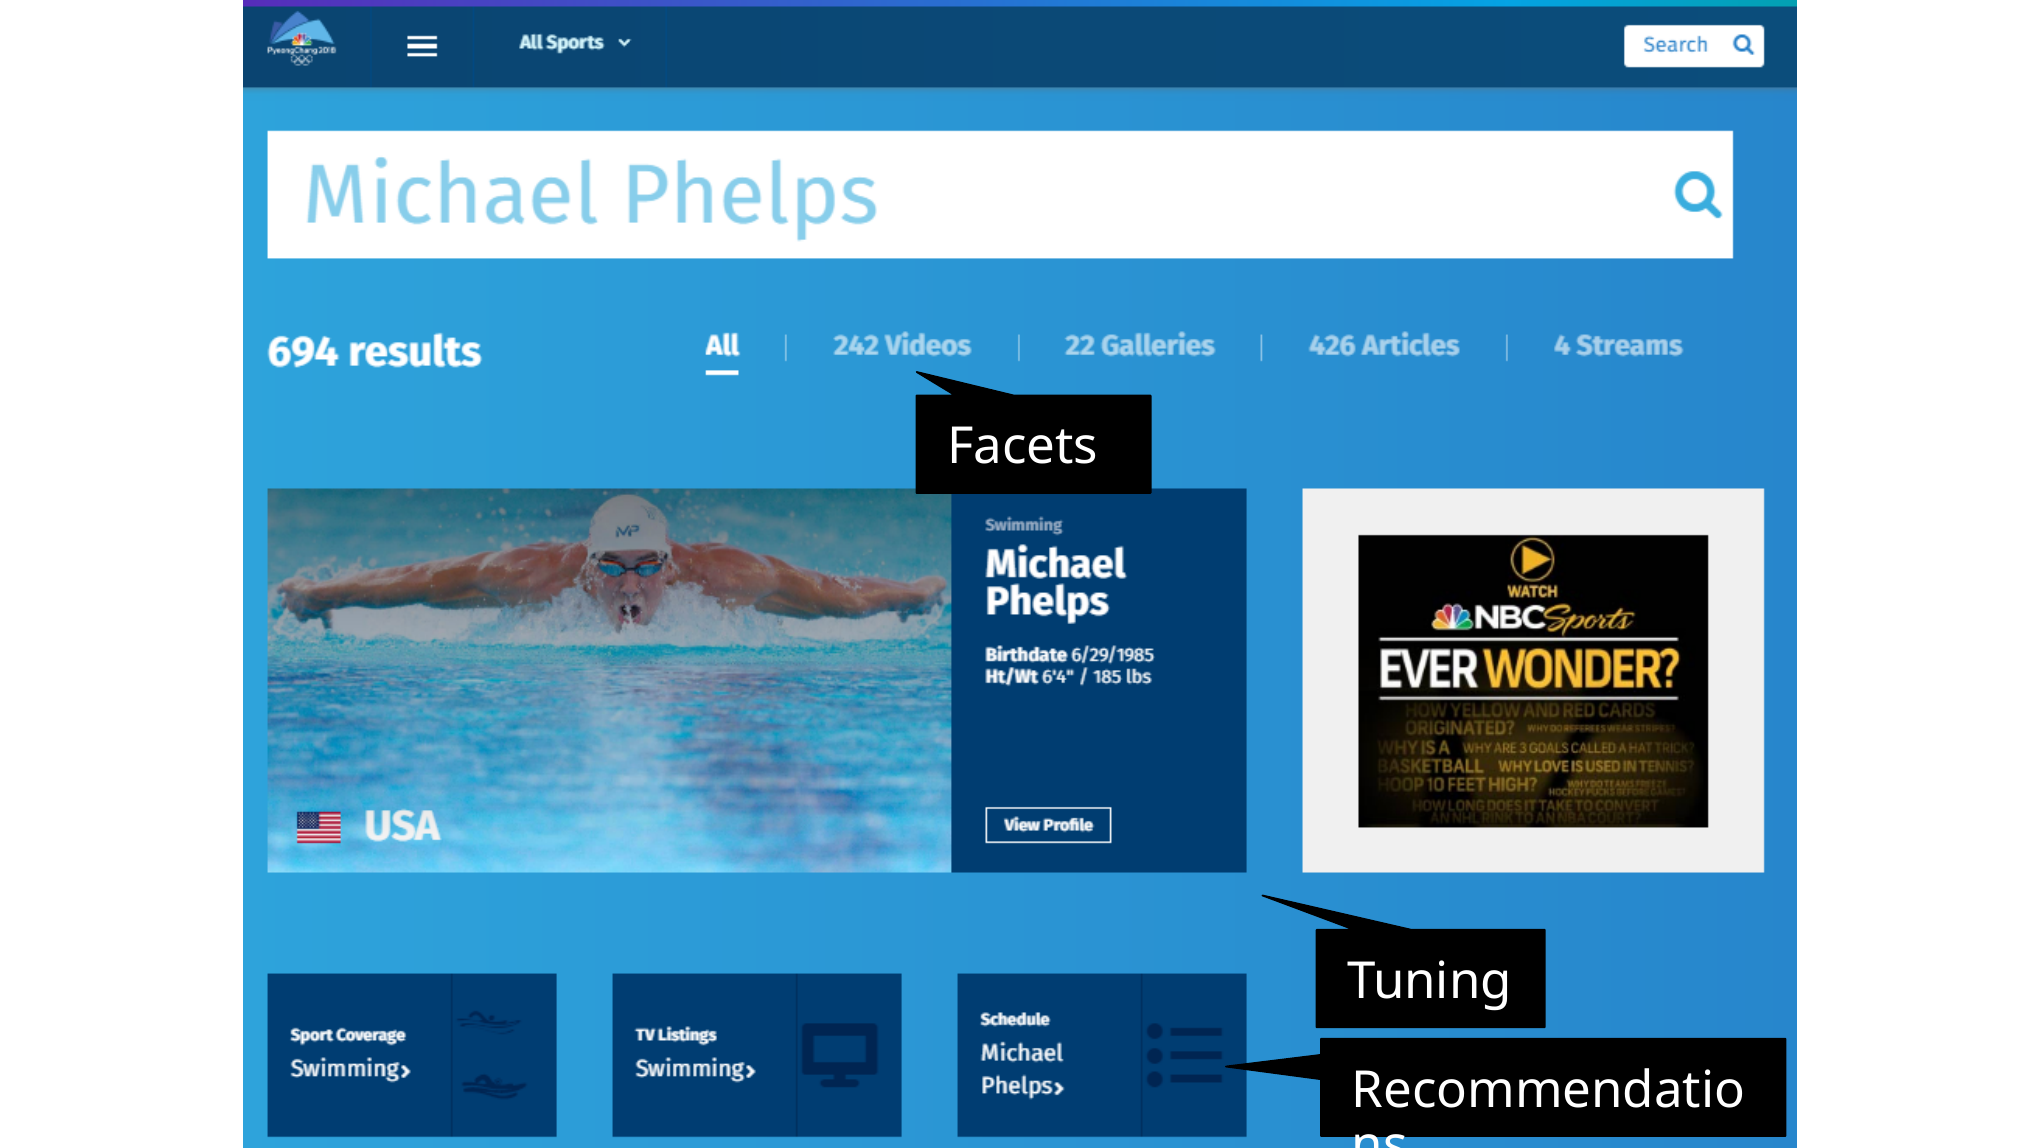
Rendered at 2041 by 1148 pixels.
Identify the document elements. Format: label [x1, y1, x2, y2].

picture [1687, 0, 1797, 5]
picture [243, 0, 1797, 1148]
